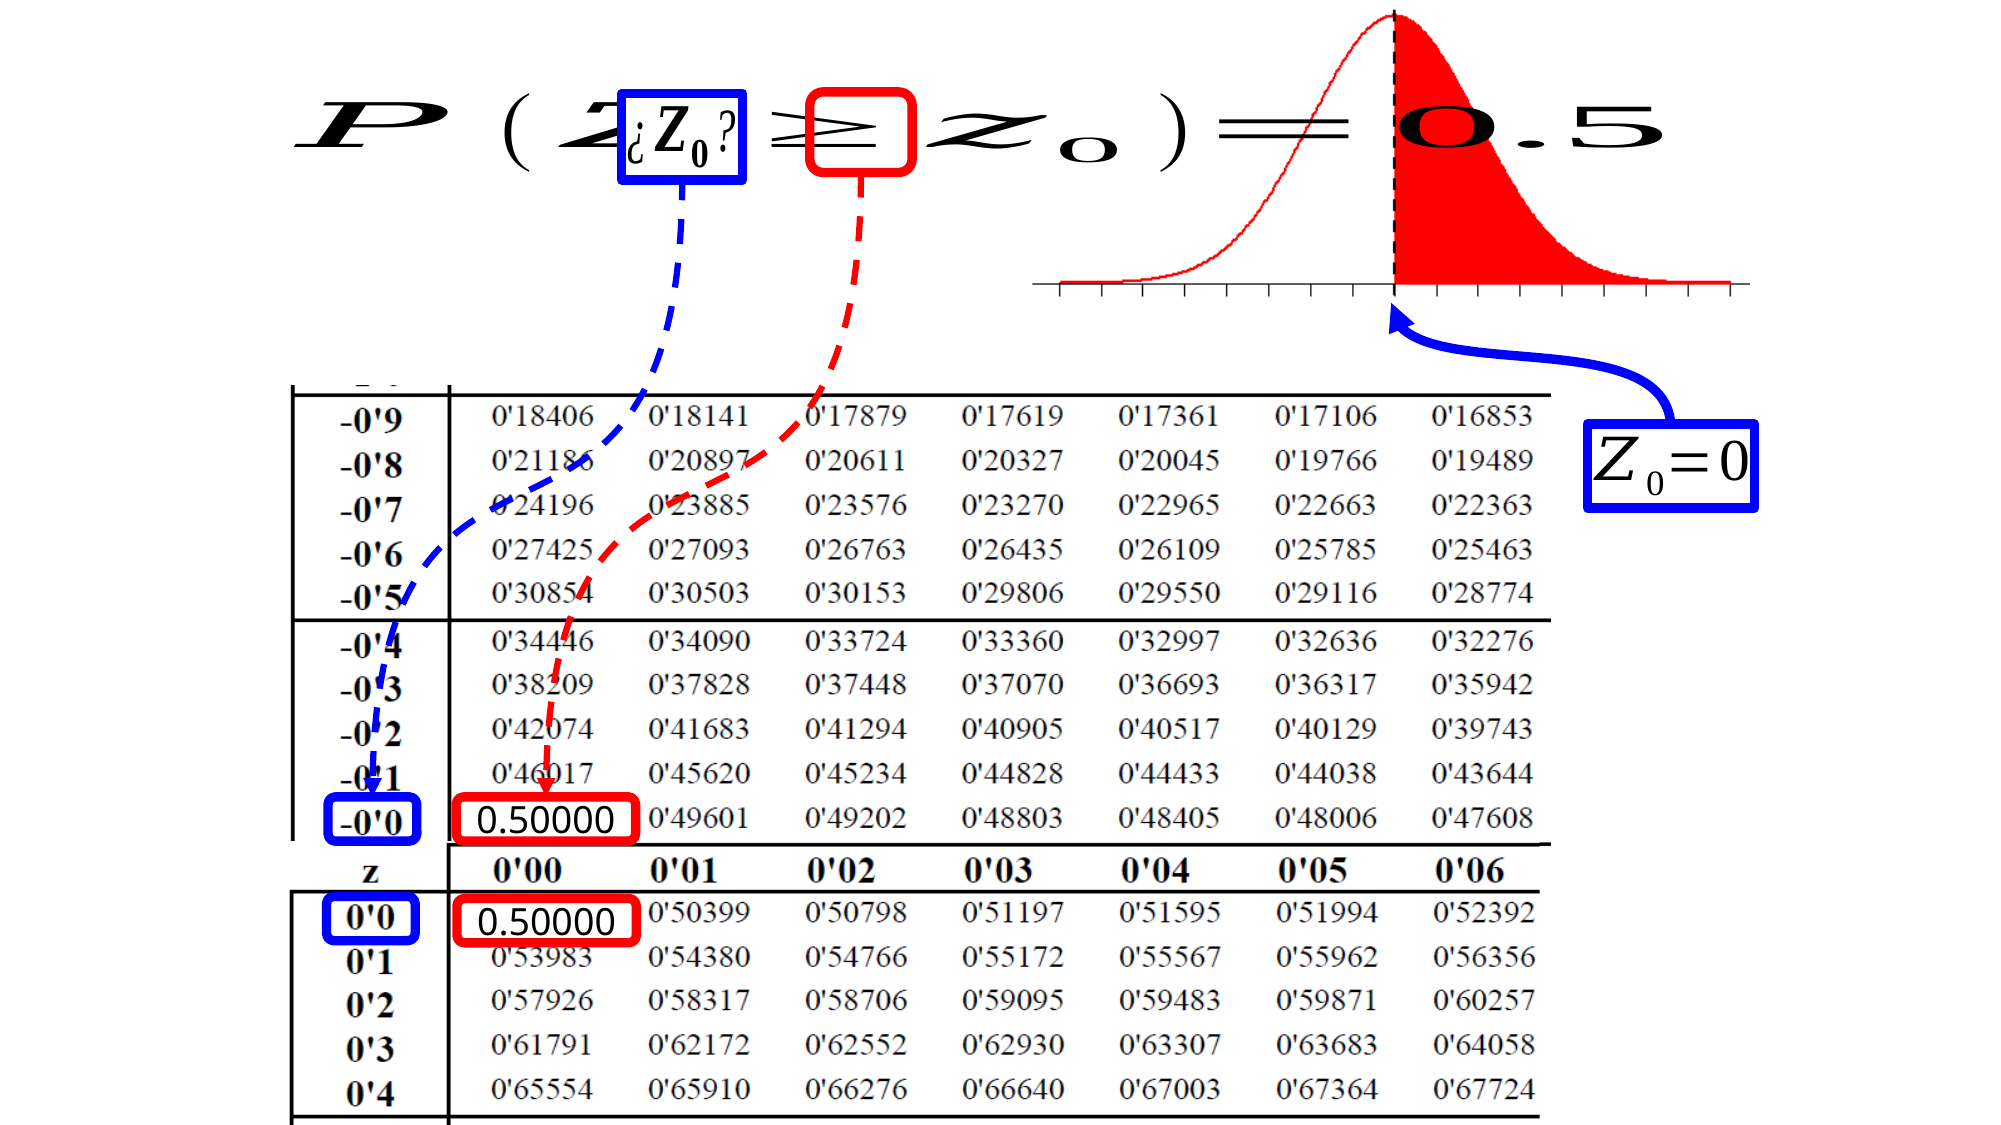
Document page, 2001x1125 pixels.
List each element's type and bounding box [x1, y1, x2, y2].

text_box [455, 796, 637, 943]
picture [1032, 0, 1751, 304]
text_box [807, 89, 915, 175]
text_box [1467, 225, 1595, 506]
text_box [391, 326, 1016, 643]
text_box [278, 385, 1552, 1125]
text_box [216, 330, 839, 642]
